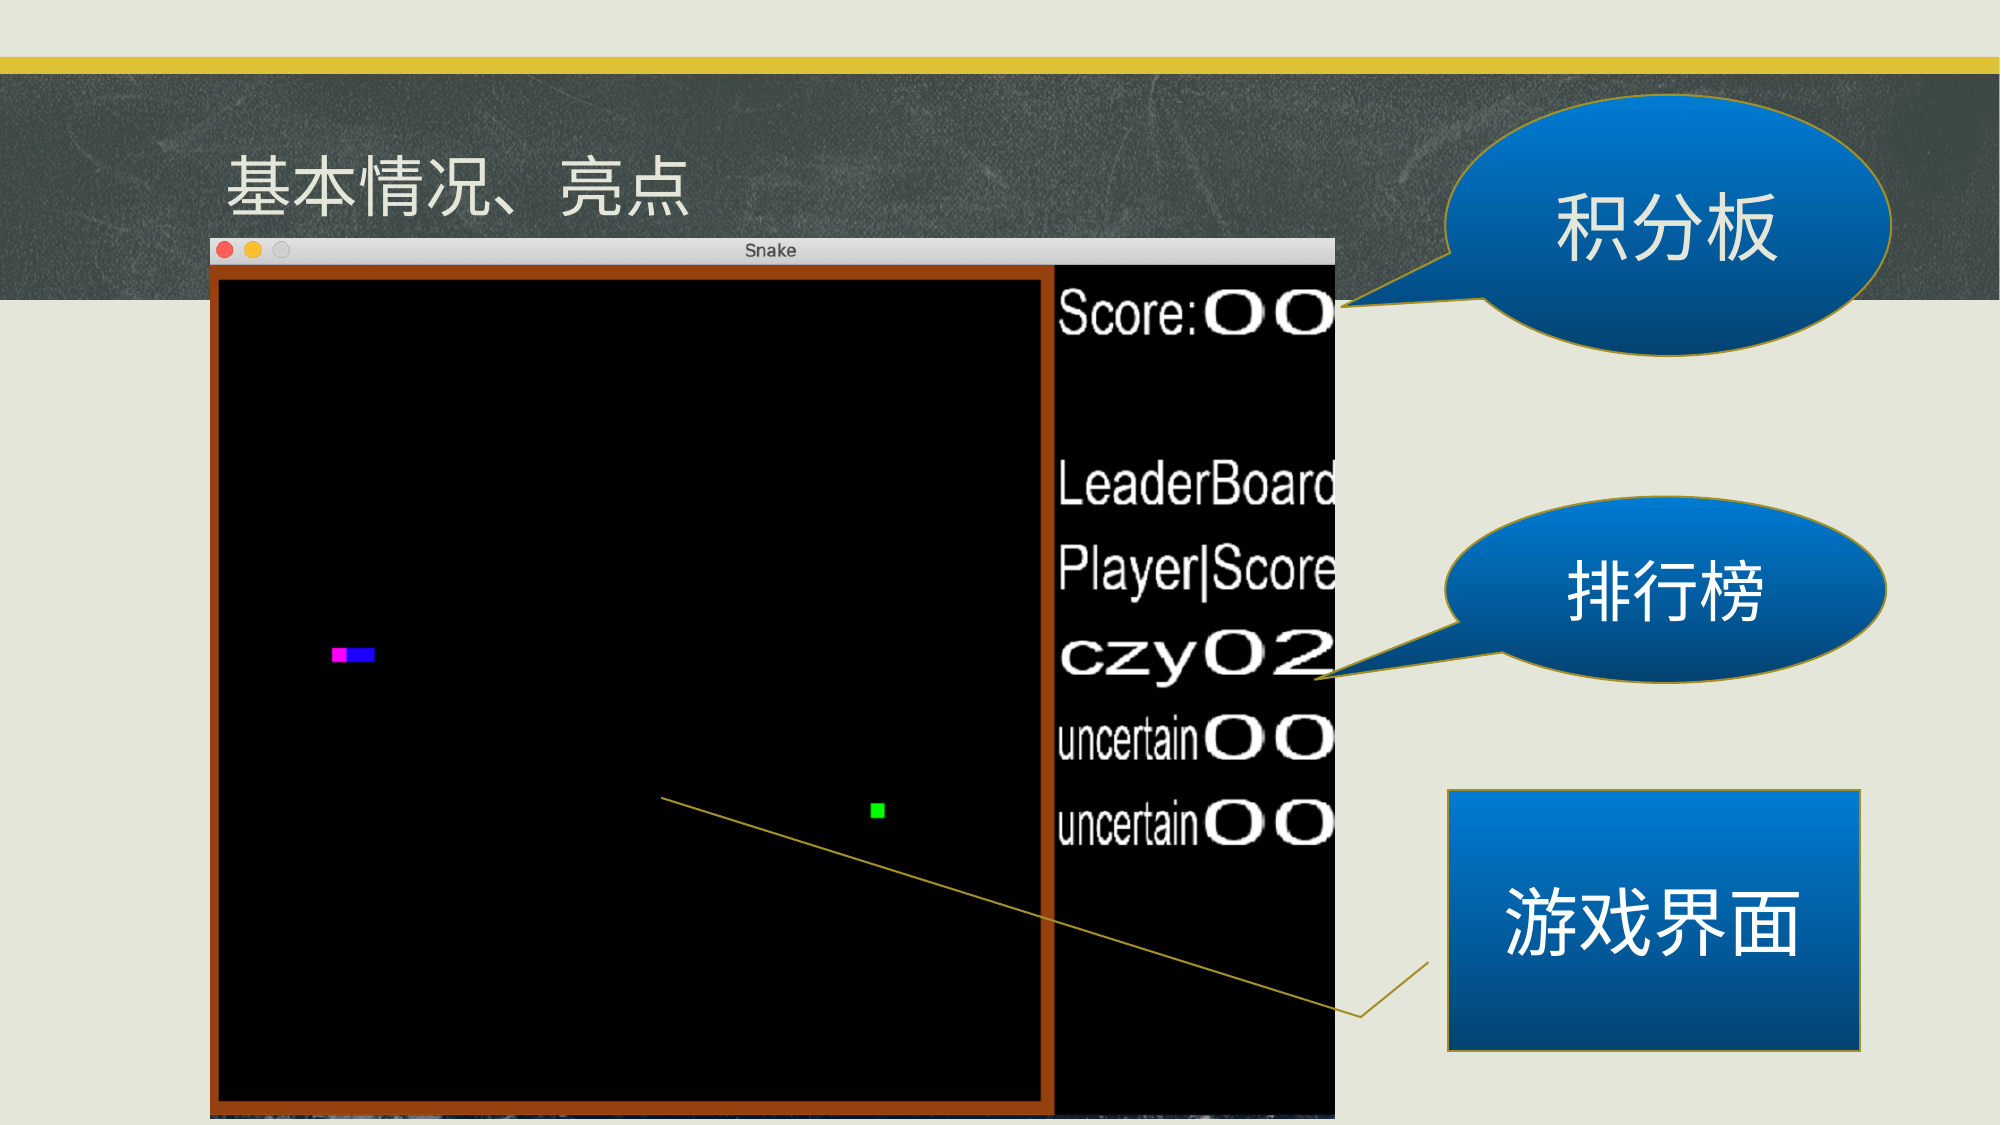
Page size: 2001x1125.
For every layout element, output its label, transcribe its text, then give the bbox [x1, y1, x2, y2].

picture [0, 74, 2000, 1120]
title 基本情况、亮点 [210, 76, 1790, 300]
text_box 积分板 [1340, 93, 1893, 358]
text_box 游戏界面 [1335, 961, 1430, 1019]
text_box 游戏界面 [1447, 789, 1861, 1052]
text_box 排行榜 [1335, 495, 1888, 684]
